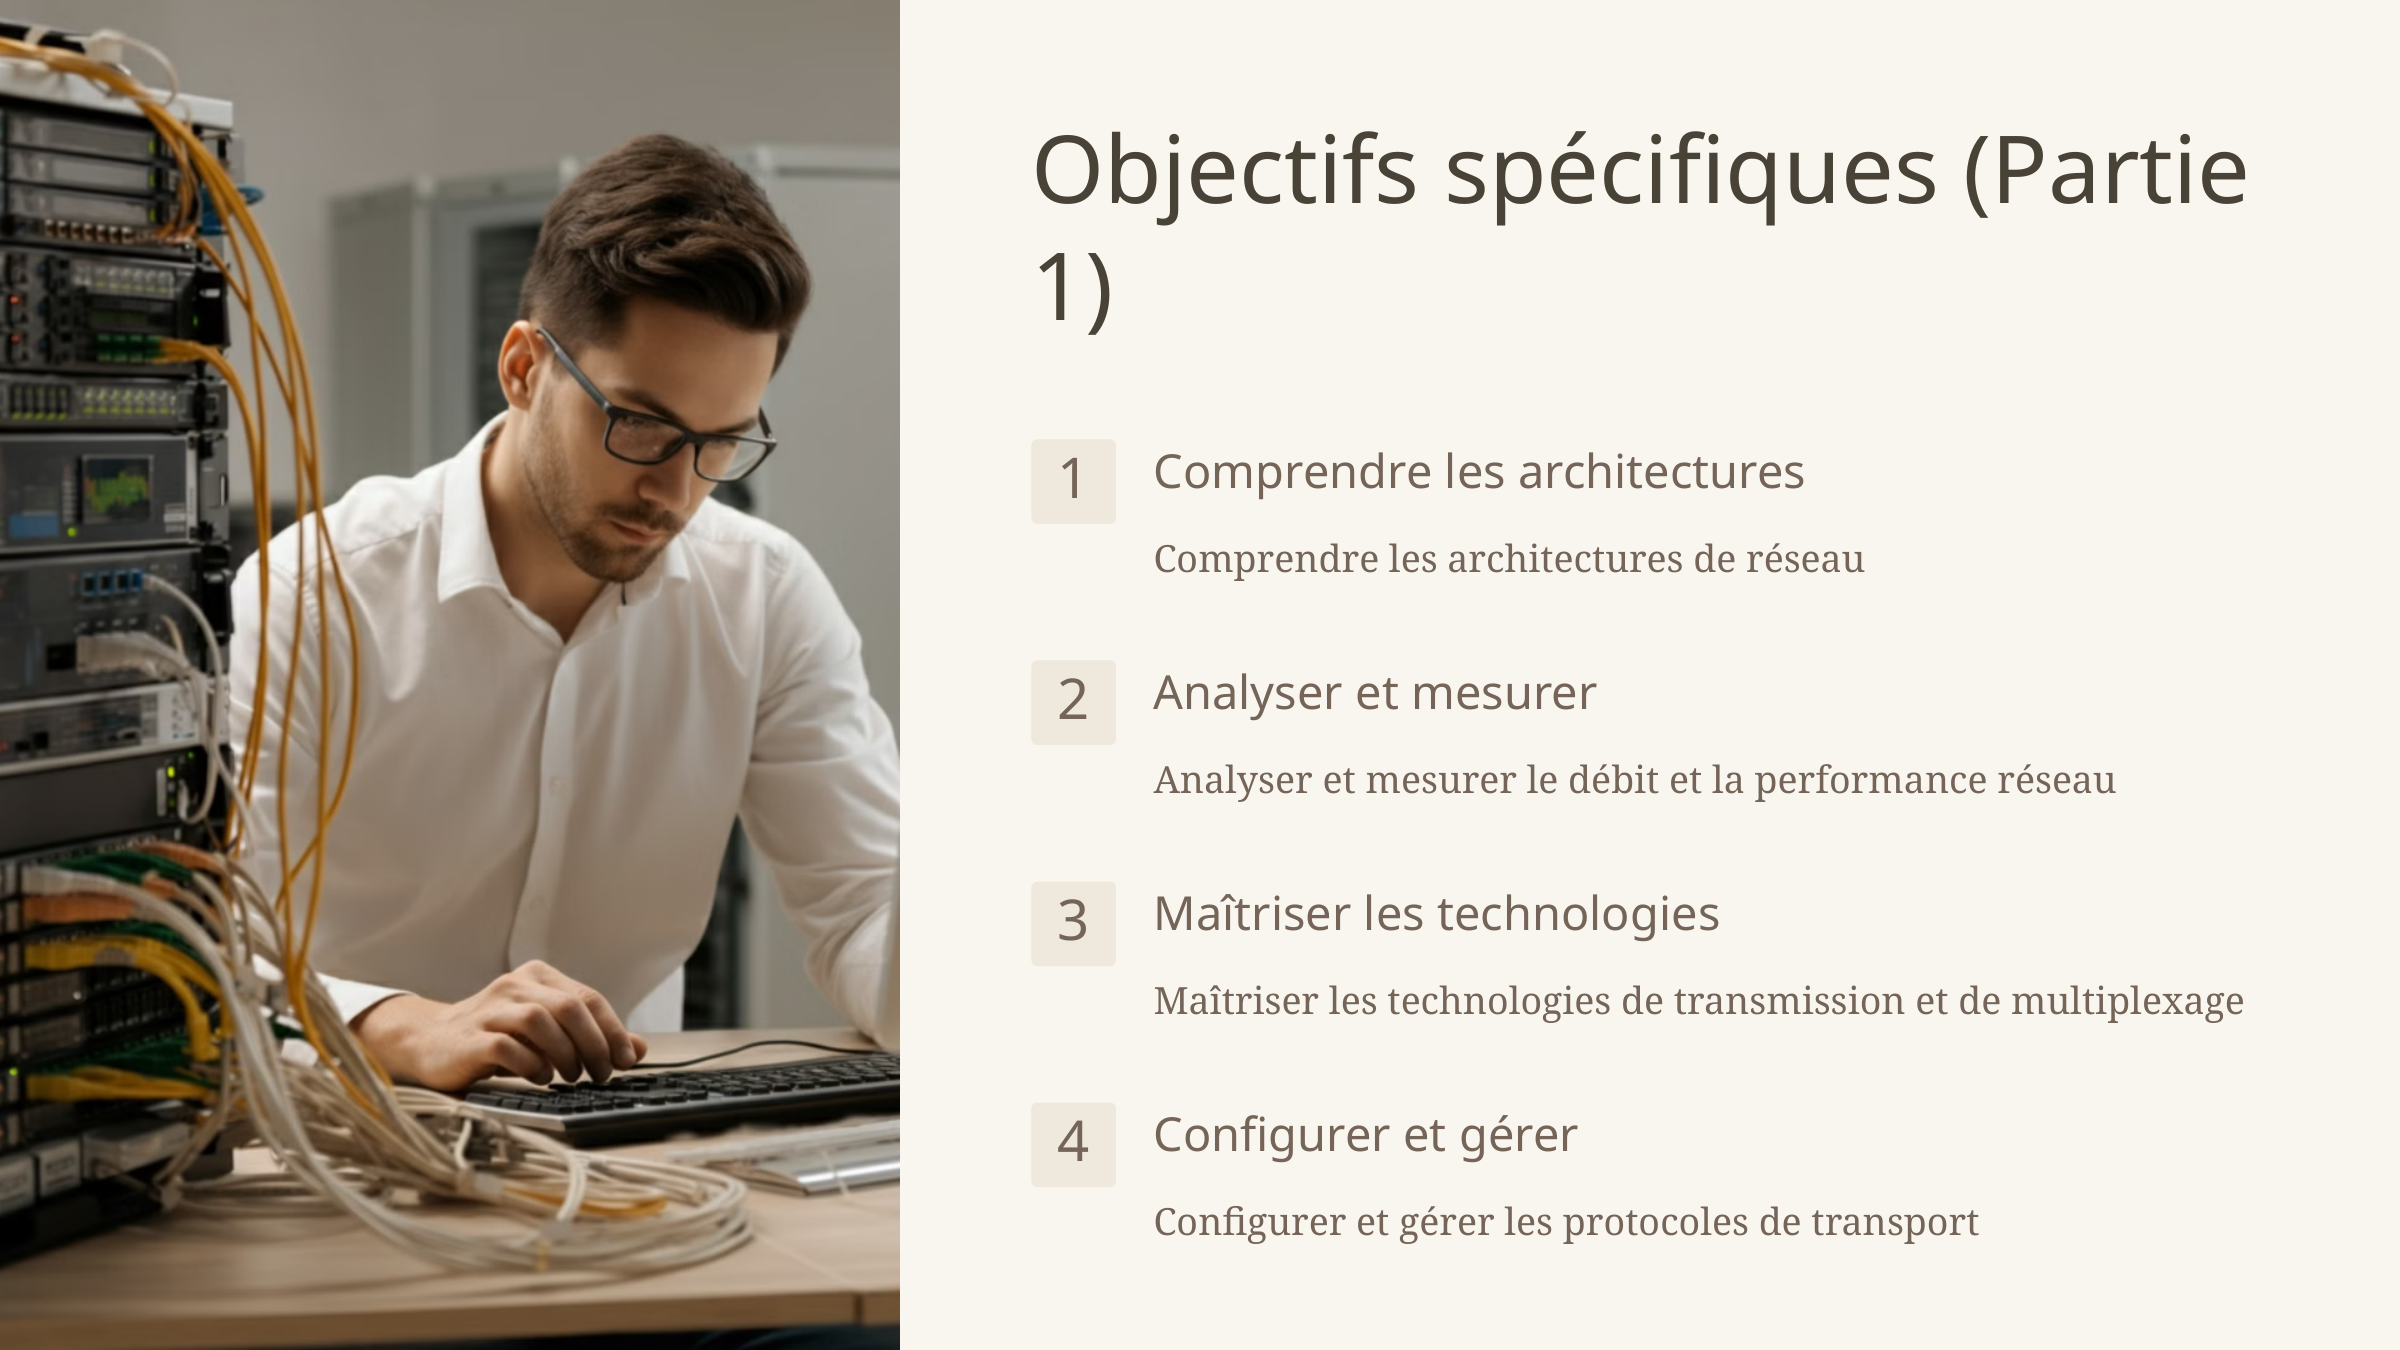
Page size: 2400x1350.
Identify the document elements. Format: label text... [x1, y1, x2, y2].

text_box [1031, 660, 1116, 745]
text_box Analyser et mesurer [1153, 660, 1623, 720]
text_box Maîtriser les technologies [1153, 881, 1749, 941]
text_box Configurer et gérer les protocoles de transport [1153, 1183, 2269, 1244]
text_box [1031, 1102, 1116, 1188]
text_box Comprendre les architectures [1153, 439, 1842, 498]
picture [0, 0, 900, 1350]
text_box 4 [1056, 1116, 1092, 1173]
text_box Configurer et gérer [1153, 1102, 1623, 1162]
text_box Objectifs spécifiques (Partie 1) [1031, 106, 2269, 341]
text_box [1031, 439, 1116, 524]
text_box Maîtriser les technologies de transmission et de multiplexage [1153, 962, 2269, 1023]
text_box 1 [1060, 453, 1087, 510]
text_box [1031, 881, 1116, 967]
text_box 2 [1056, 674, 1091, 731]
text_box Analyser et mesurer le débit et la performance réseau [1153, 741, 2269, 802]
text_box Comprendre les architectures de réseau [1153, 520, 2269, 581]
text_box 3 [1056, 895, 1091, 952]
